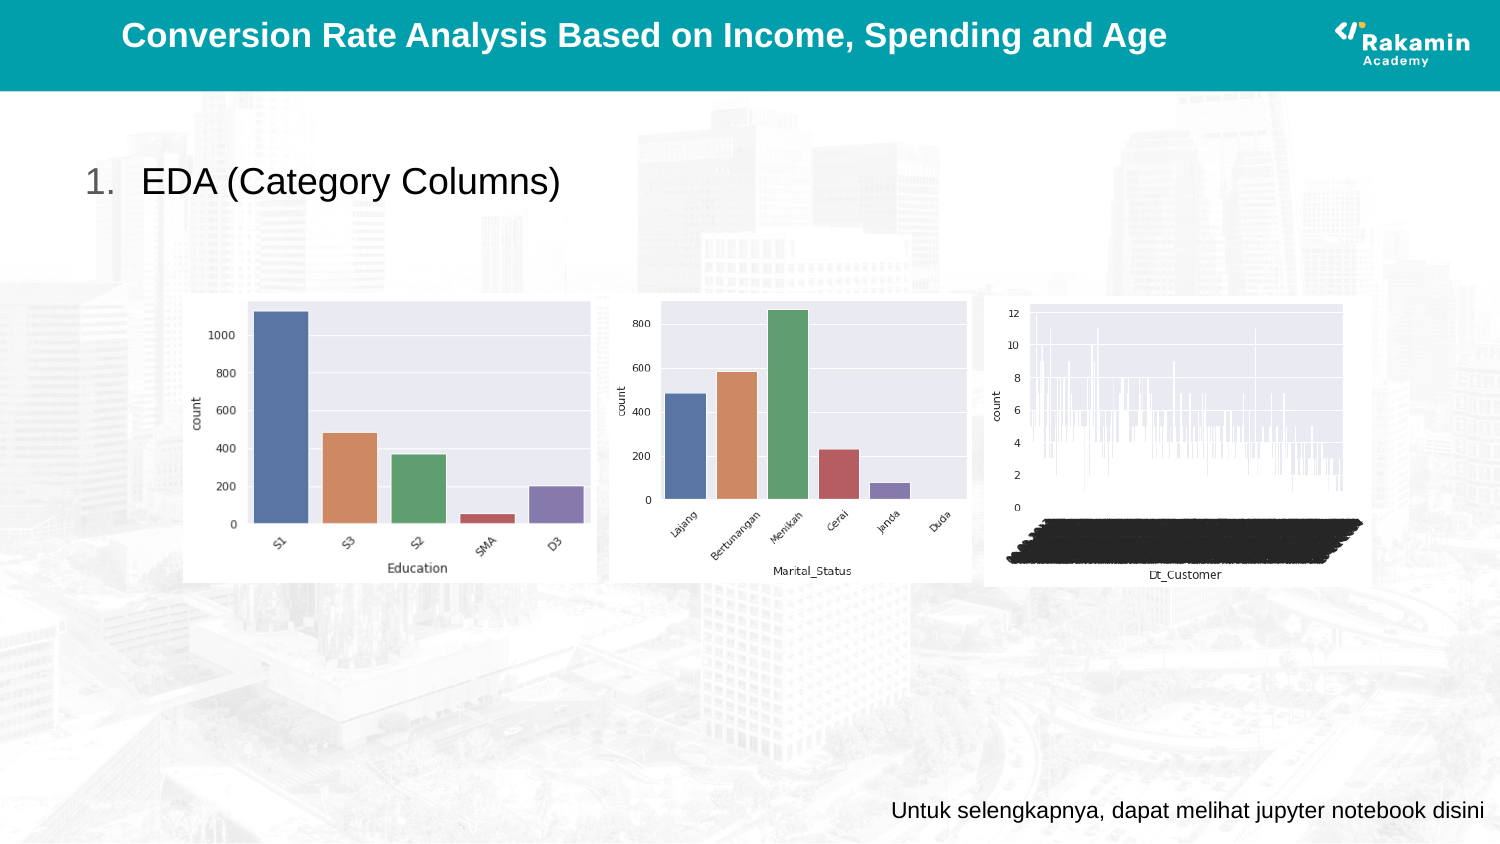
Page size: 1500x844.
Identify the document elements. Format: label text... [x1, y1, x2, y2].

picture [183, 293, 597, 583]
text_box Untuk selengkapnya, dapat melihat jupyter notebook disini [763, 781, 1500, 837]
picture [608, 293, 972, 583]
list EDA (Category Columns) [51, 135, 1449, 808]
picture [983, 296, 1372, 587]
picture [0, 0, 1500, 844]
title Conversion Rate Analysis Based on Income, Spending and Age [0, 0, 1291, 92]
